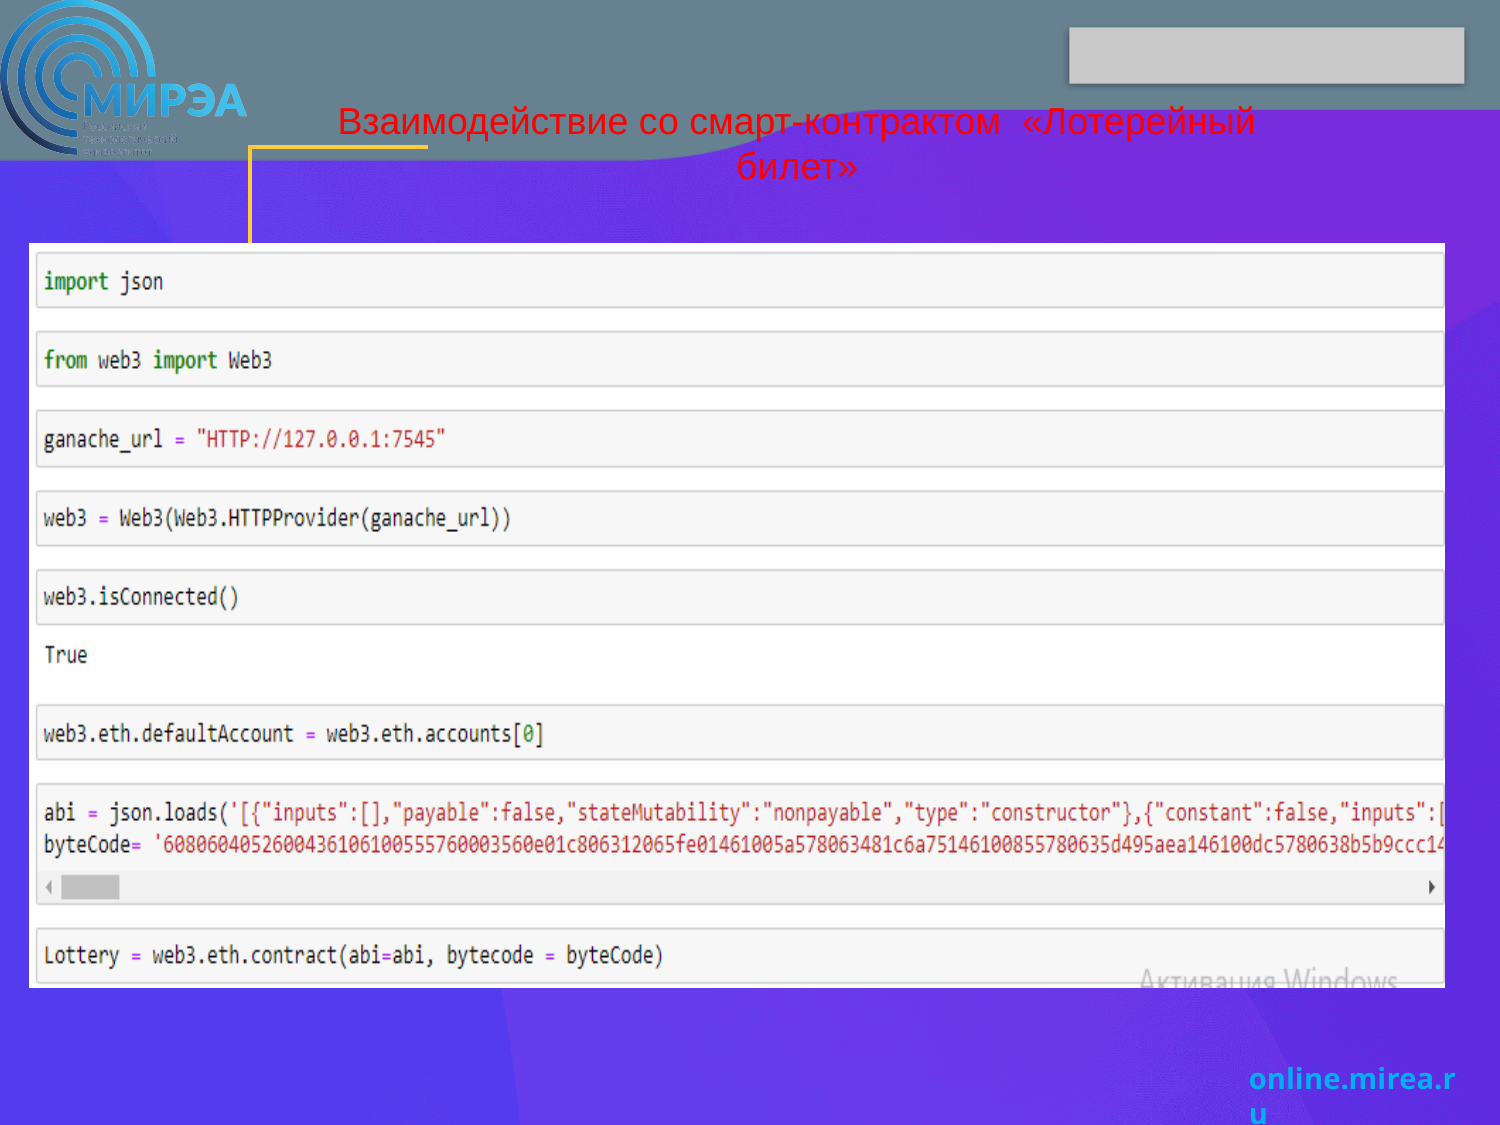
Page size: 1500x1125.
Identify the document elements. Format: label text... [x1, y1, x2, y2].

text_box Взаимодействие со смарт-контрактом «Лотерейный билет» [289, 89, 1306, 195]
picture [0, 161, 1500, 1125]
picture [0, 0, 247, 159]
